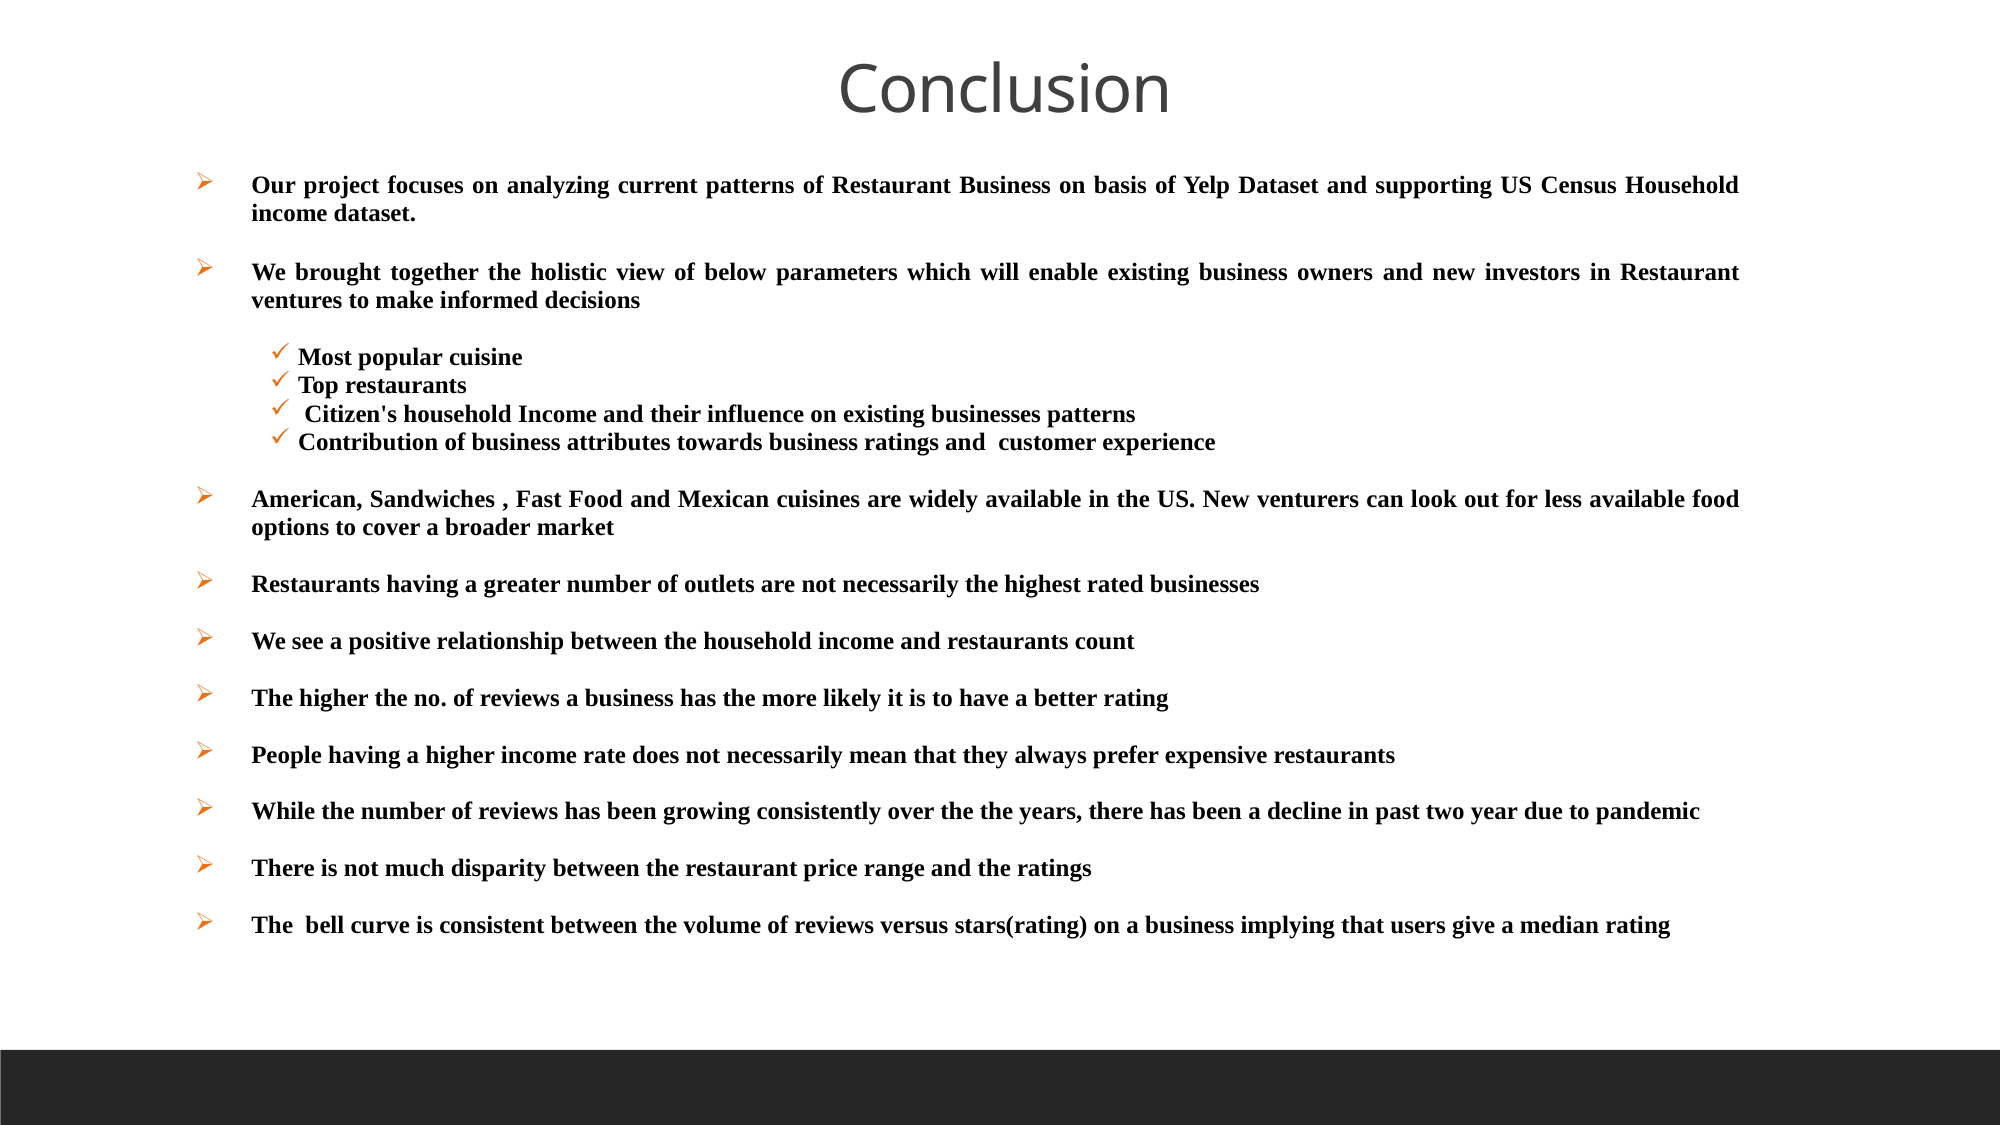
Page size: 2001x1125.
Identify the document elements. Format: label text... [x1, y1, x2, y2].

text_box Our project focuses on analyzing current patterns of Restaurant Business on basis of Yelp Dataset and supporting US Census Household income dataset. We brought together the holistic view of below parameters which will enable existing business owners and new investors in Restaurant ventures to make informed decisions Most popular cuisine Top restaurants Citizen's household Income and their influence on existing businesses patterns Contribution of business attributes towards business ratings and customer experience American, Sandwiches , Fast Food and Mexican cuisines are widely available in the US. New venturers can look out for less available food options to cover a broader market Restaurants having a greater number of outlets are not necessarily the highest rated businesses We see a positive relationship between the household income and restaurants count The higher the no. of reviews a business has the more likely it is to have a better rating People having a higher income rate does not necessarily mean that they always prefer expensive restaurants While the number of reviews has been growing consistently over the the years, there has been a decline in past two year due to pandemic There is not much disparity between the restaurant price range and the ratings The bell curve is consistent between the volume of reviews versus stars(rating) on a business implying that users give a median rating [180, 155, 1758, 1016]
text_box Conclusion [179, 47, 1830, 175]
